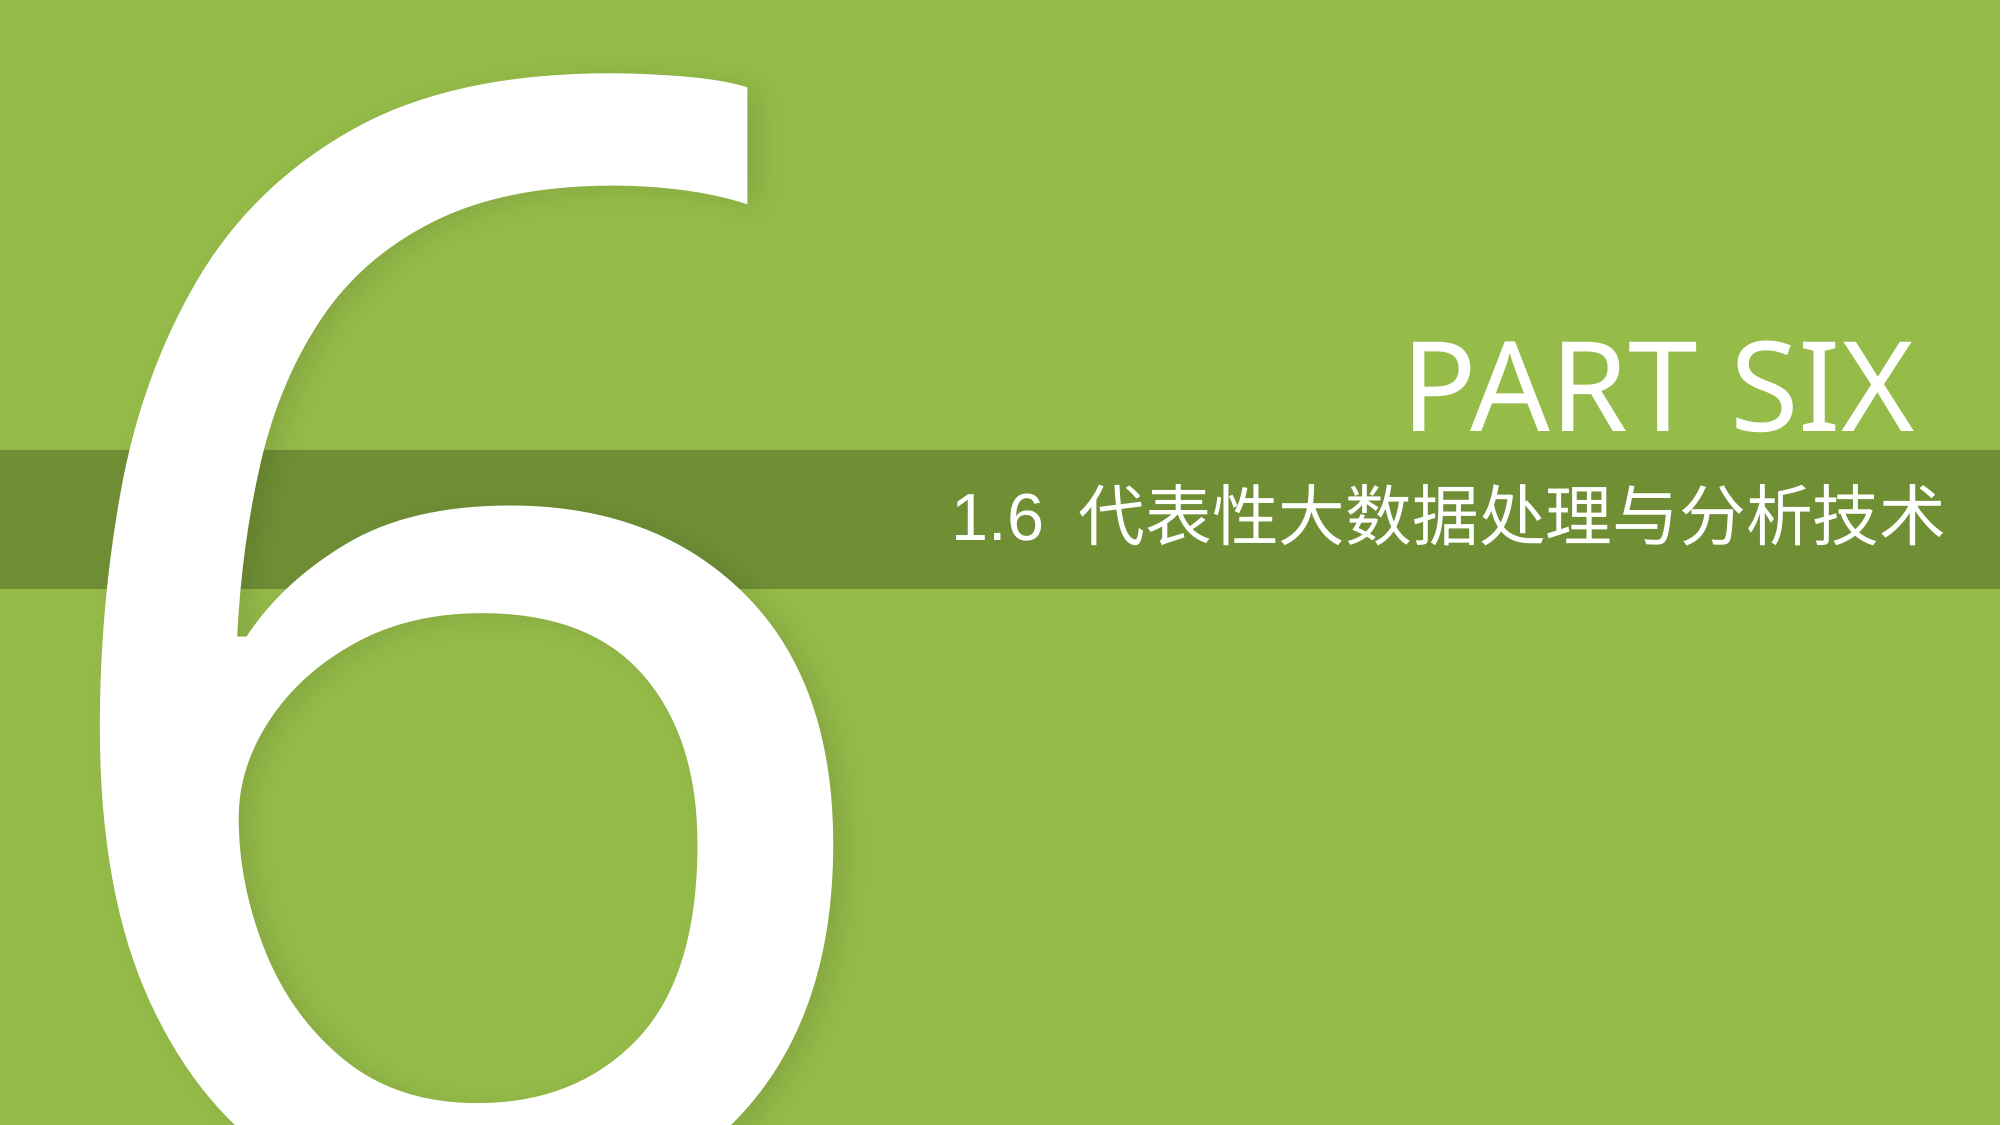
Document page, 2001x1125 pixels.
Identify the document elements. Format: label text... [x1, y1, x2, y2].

list 1.6 代表性大数据处理与分析技术 [883, 466, 1962, 563]
list PART SIX [907, 299, 1930, 466]
list 6 [0, 0, 884, 1125]
